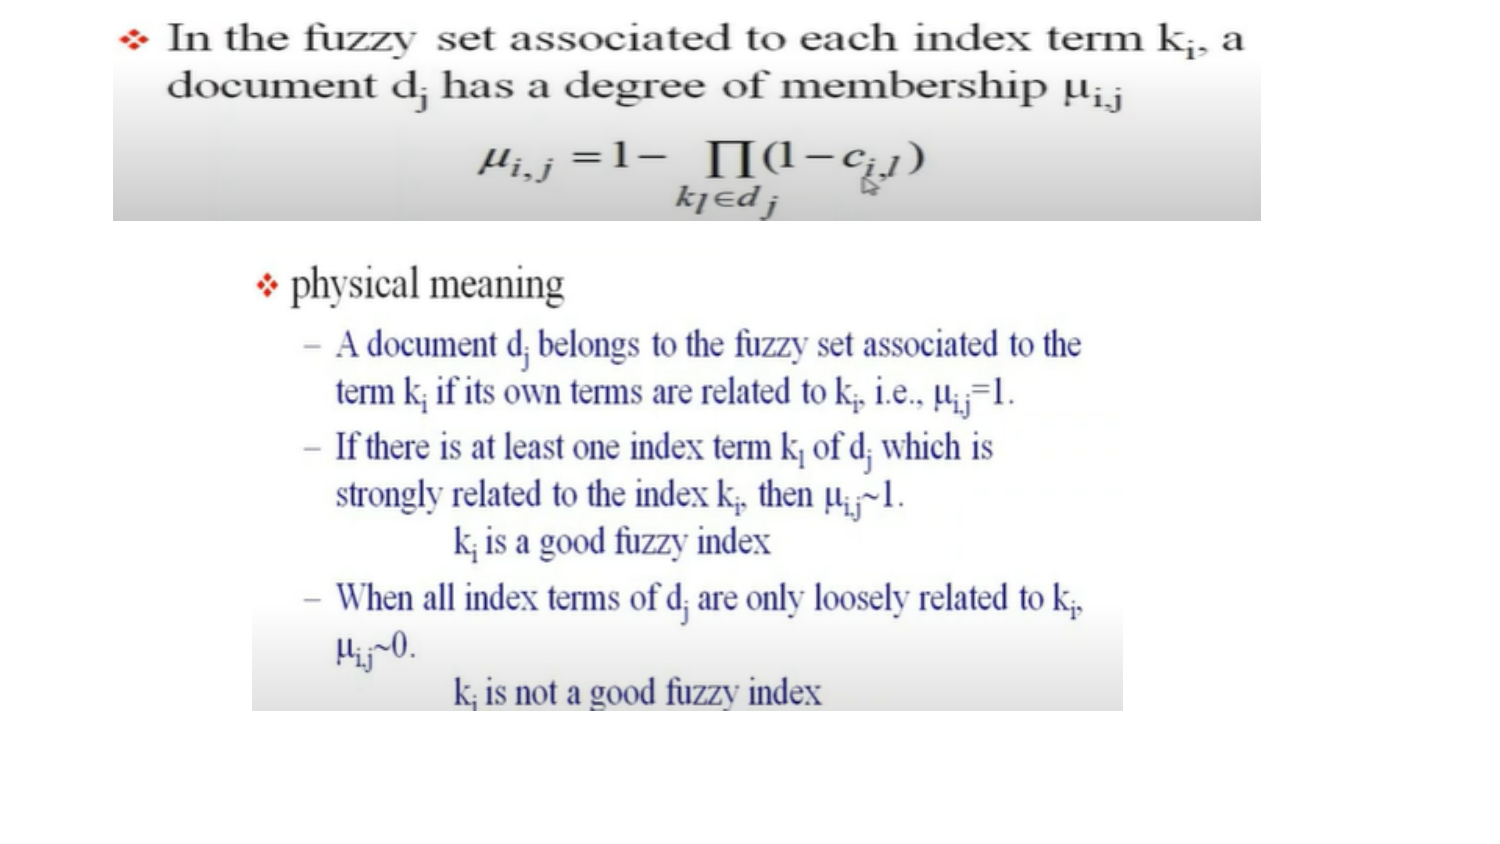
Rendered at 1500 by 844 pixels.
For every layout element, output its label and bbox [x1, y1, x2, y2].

picture [113, 18, 1261, 221]
picture [251, 247, 1123, 711]
